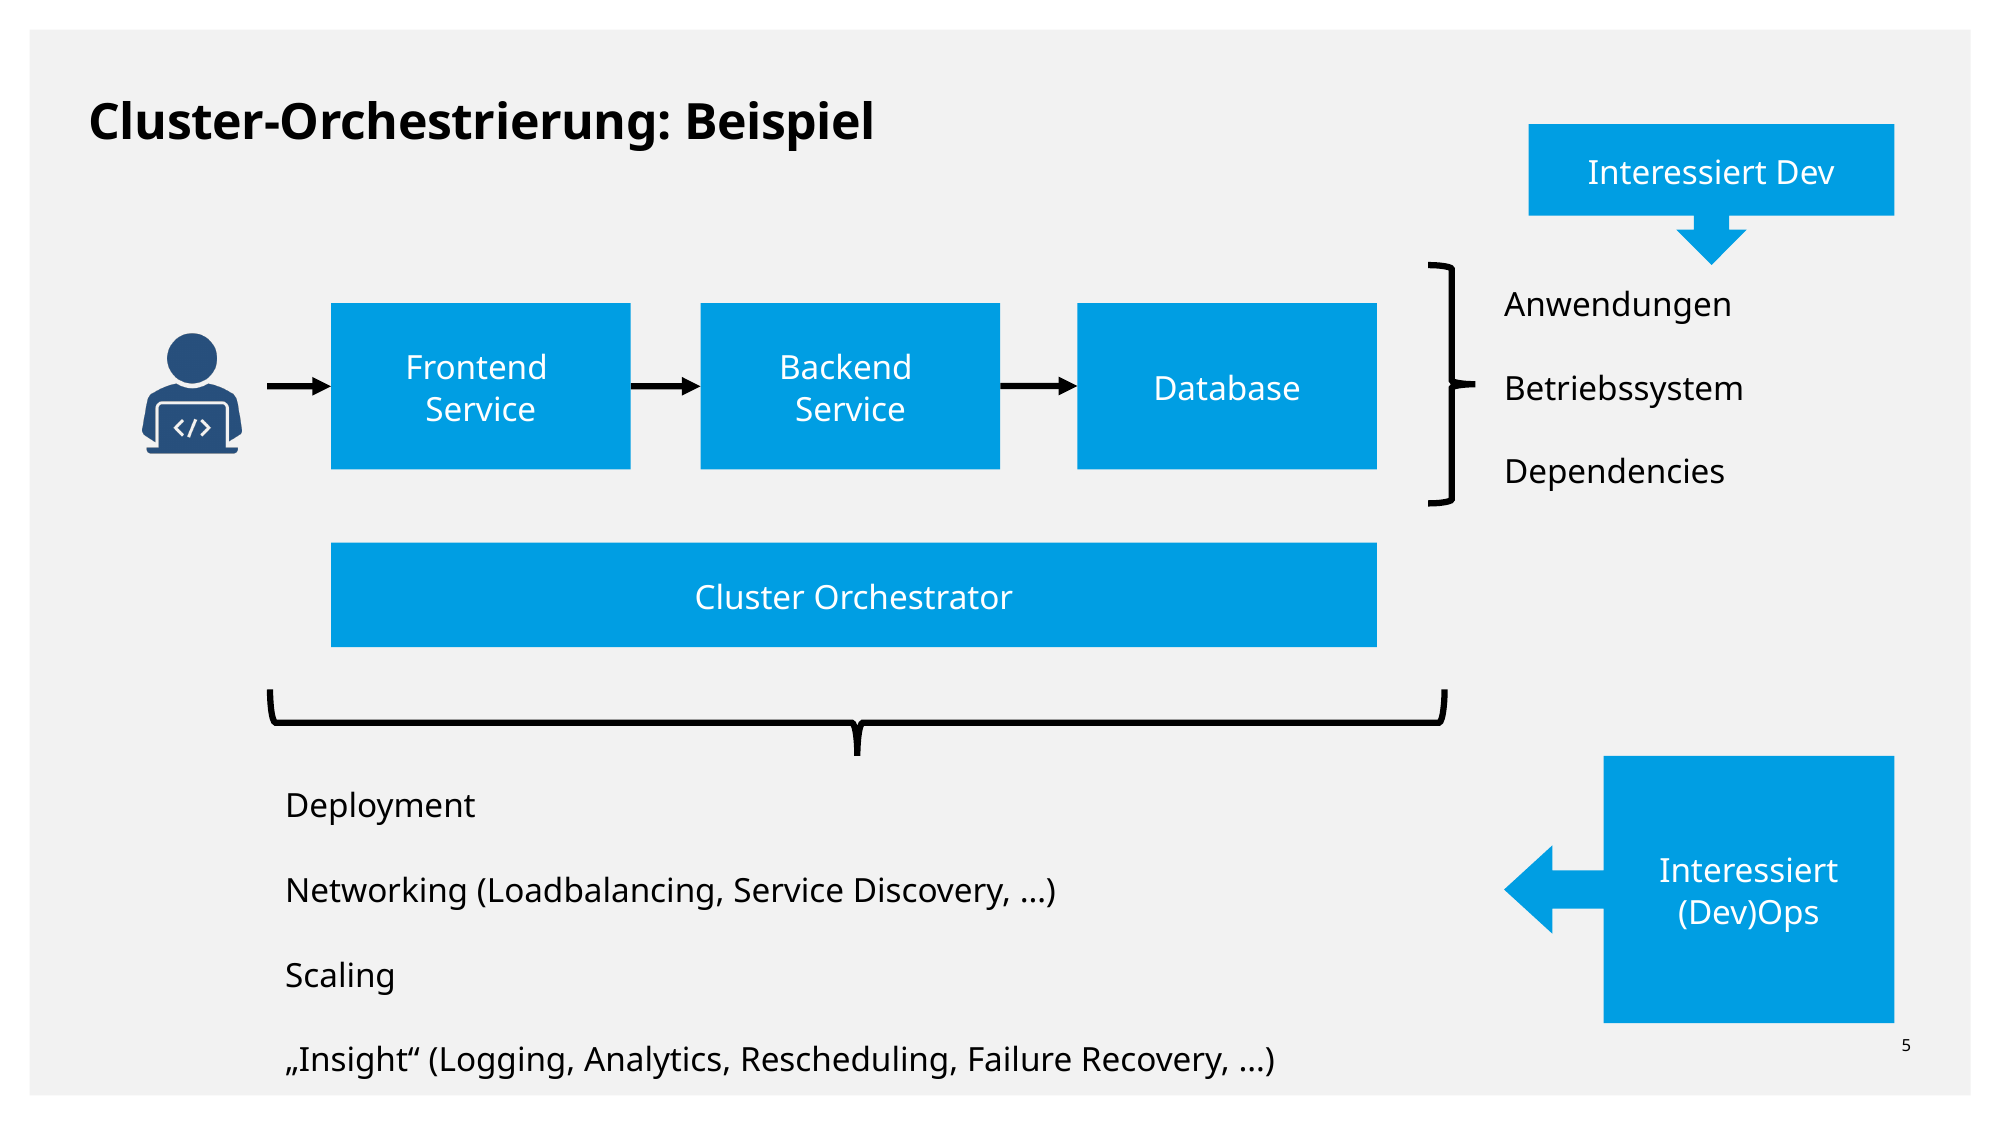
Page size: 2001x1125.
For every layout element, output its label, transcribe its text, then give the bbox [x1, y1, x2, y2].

text_box [630, 380, 701, 393]
text_box Interessiert (Dev)Ops [1500, 753, 1897, 1026]
text_box Anwendungen Betriebssystem Dependencies [1504, 265, 1924, 504]
text_box Cluster Orchestrator [329, 541, 1379, 649]
text_box [1428, 264, 1476, 505]
text_box Frontend Service [329, 301, 633, 471]
picture [116, 311, 268, 462]
text_box [1000, 379, 1078, 393]
text_box Cluster-Orchestrierung: Beispiel [88, 83, 1772, 217]
text_box Interessiert Dev [1526, 121, 1897, 268]
text_box Backend Service [699, 301, 1002, 471]
text_box Deployment Networking (Loadbalancing, Service Discovery, …) Scaling „Insight“ (Logging, Analytics, Rescheduling, Failure Recovery, …) [270, 756, 1444, 1086]
text_box [271, 380, 332, 393]
text_box Database [1075, 301, 1379, 471]
text_box <Foliennummer> [1734, 1034, 1912, 1059]
text_box [269, 689, 1446, 756]
